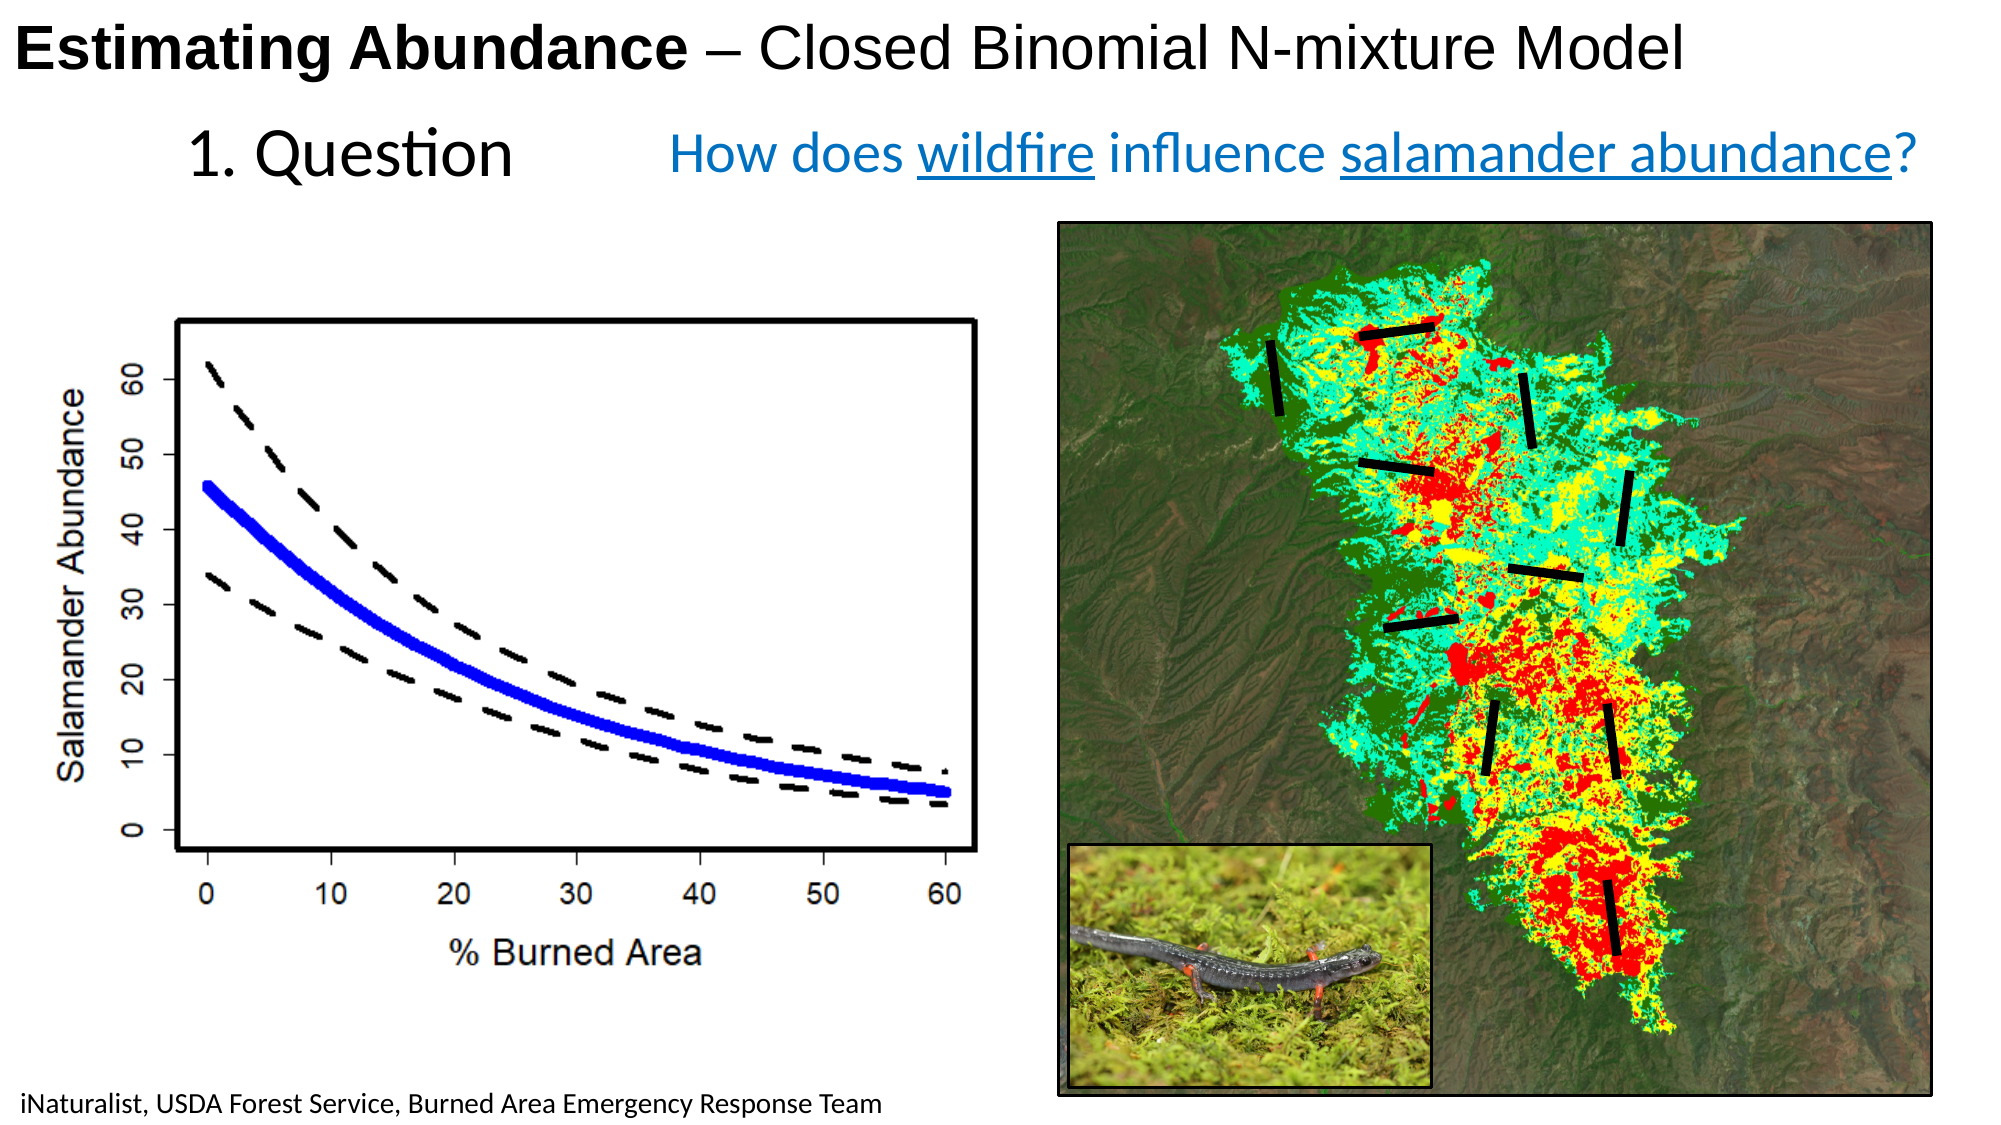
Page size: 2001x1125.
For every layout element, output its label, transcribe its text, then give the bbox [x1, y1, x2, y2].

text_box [1416, 585, 1427, 662]
picture [1060, 224, 1931, 1095]
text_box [1391, 293, 1402, 370]
text_box 1. Question [170, 98, 559, 199]
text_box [1485, 700, 1496, 776]
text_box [1619, 470, 1630, 547]
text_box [1607, 703, 1618, 780]
text_box Estimating Abundance – Closed Binomial N-mixture Model [0, 0, 1721, 90]
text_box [1607, 879, 1618, 956]
text_box iNaturalist, USDA Forest Service, Burned Area Emergency Response Team [5, 1077, 905, 1125]
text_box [1269, 340, 1280, 417]
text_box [1522, 372, 1533, 449]
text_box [1391, 429, 1402, 505]
text_box How does wildfire influence salamander abundance? [654, 106, 1935, 192]
picture [26, 199, 1039, 1003]
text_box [1540, 535, 1551, 611]
